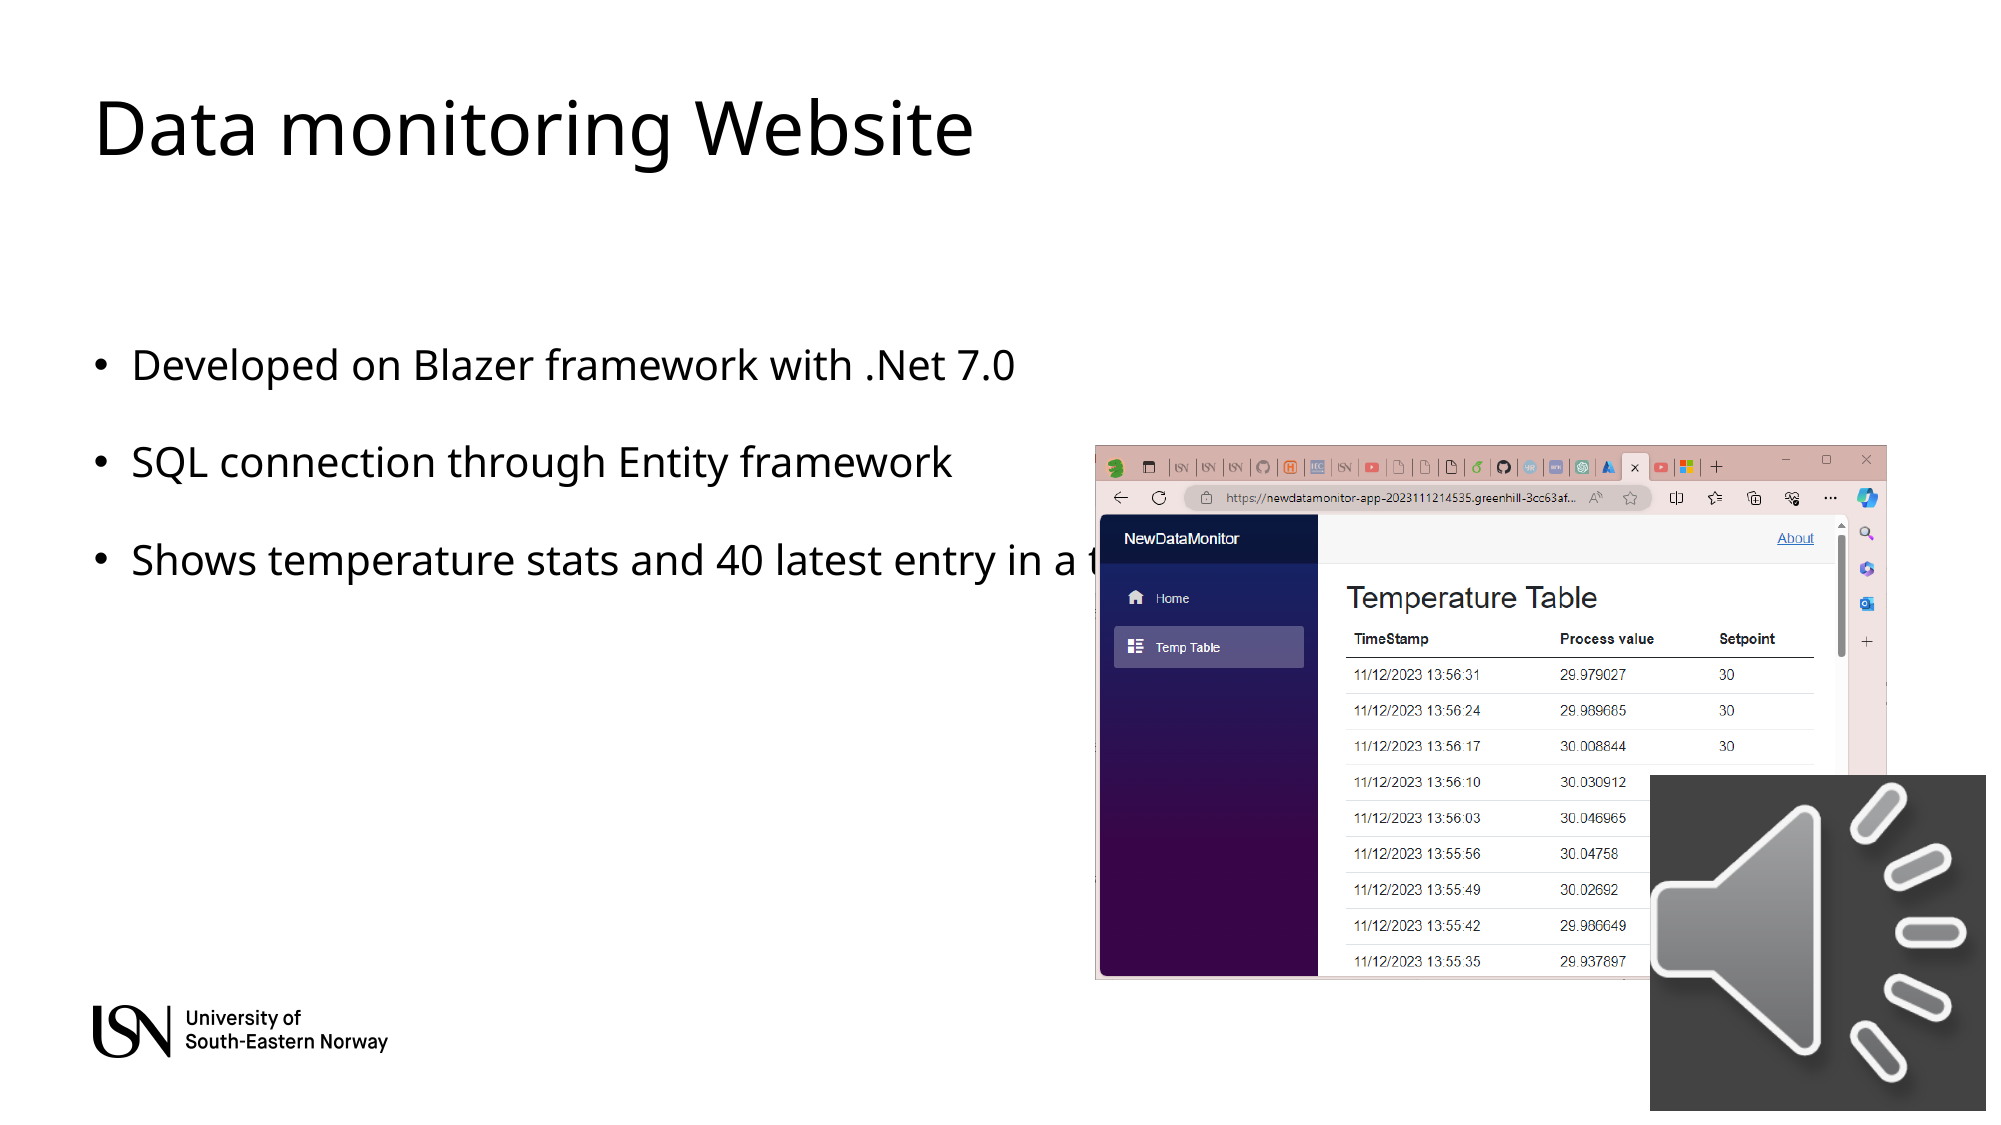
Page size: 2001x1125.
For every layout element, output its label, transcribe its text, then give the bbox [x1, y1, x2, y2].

title Data monitoring Website [93, 83, 1595, 260]
list Developed on Blazer framework with .Net 7.0 SQL connection through Entity framework Shows temperature stats and 40 latest entry in a table [93, 333, 1595, 954]
picture [1095, 445, 1987, 1112]
picture [93, 1005, 388, 1058]
